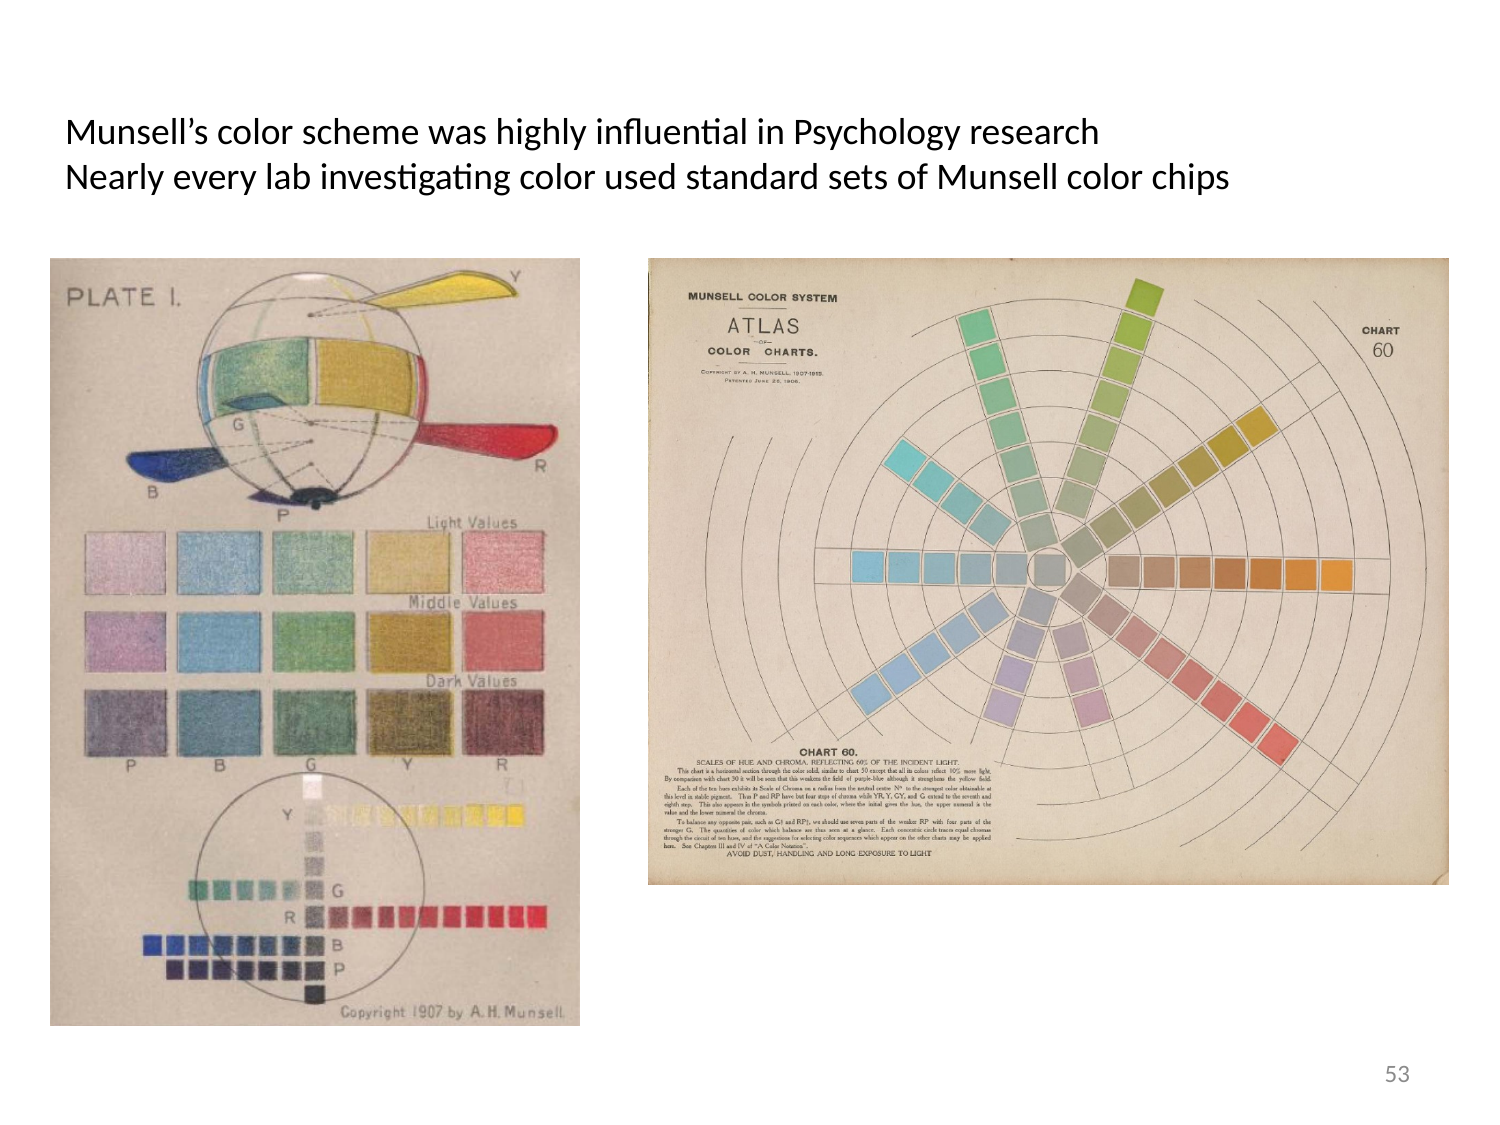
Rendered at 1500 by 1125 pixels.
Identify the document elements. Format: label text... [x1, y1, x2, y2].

picture [647, 257, 1449, 885]
text_box Munsell’s color scheme was highly influential in Psychology research Nearly every lab investigating color used standard sets of Munsell color chips [50, 99, 1449, 205]
picture [49, 257, 580, 1027]
slide_number 53 [1074, 1042, 1425, 1103]
